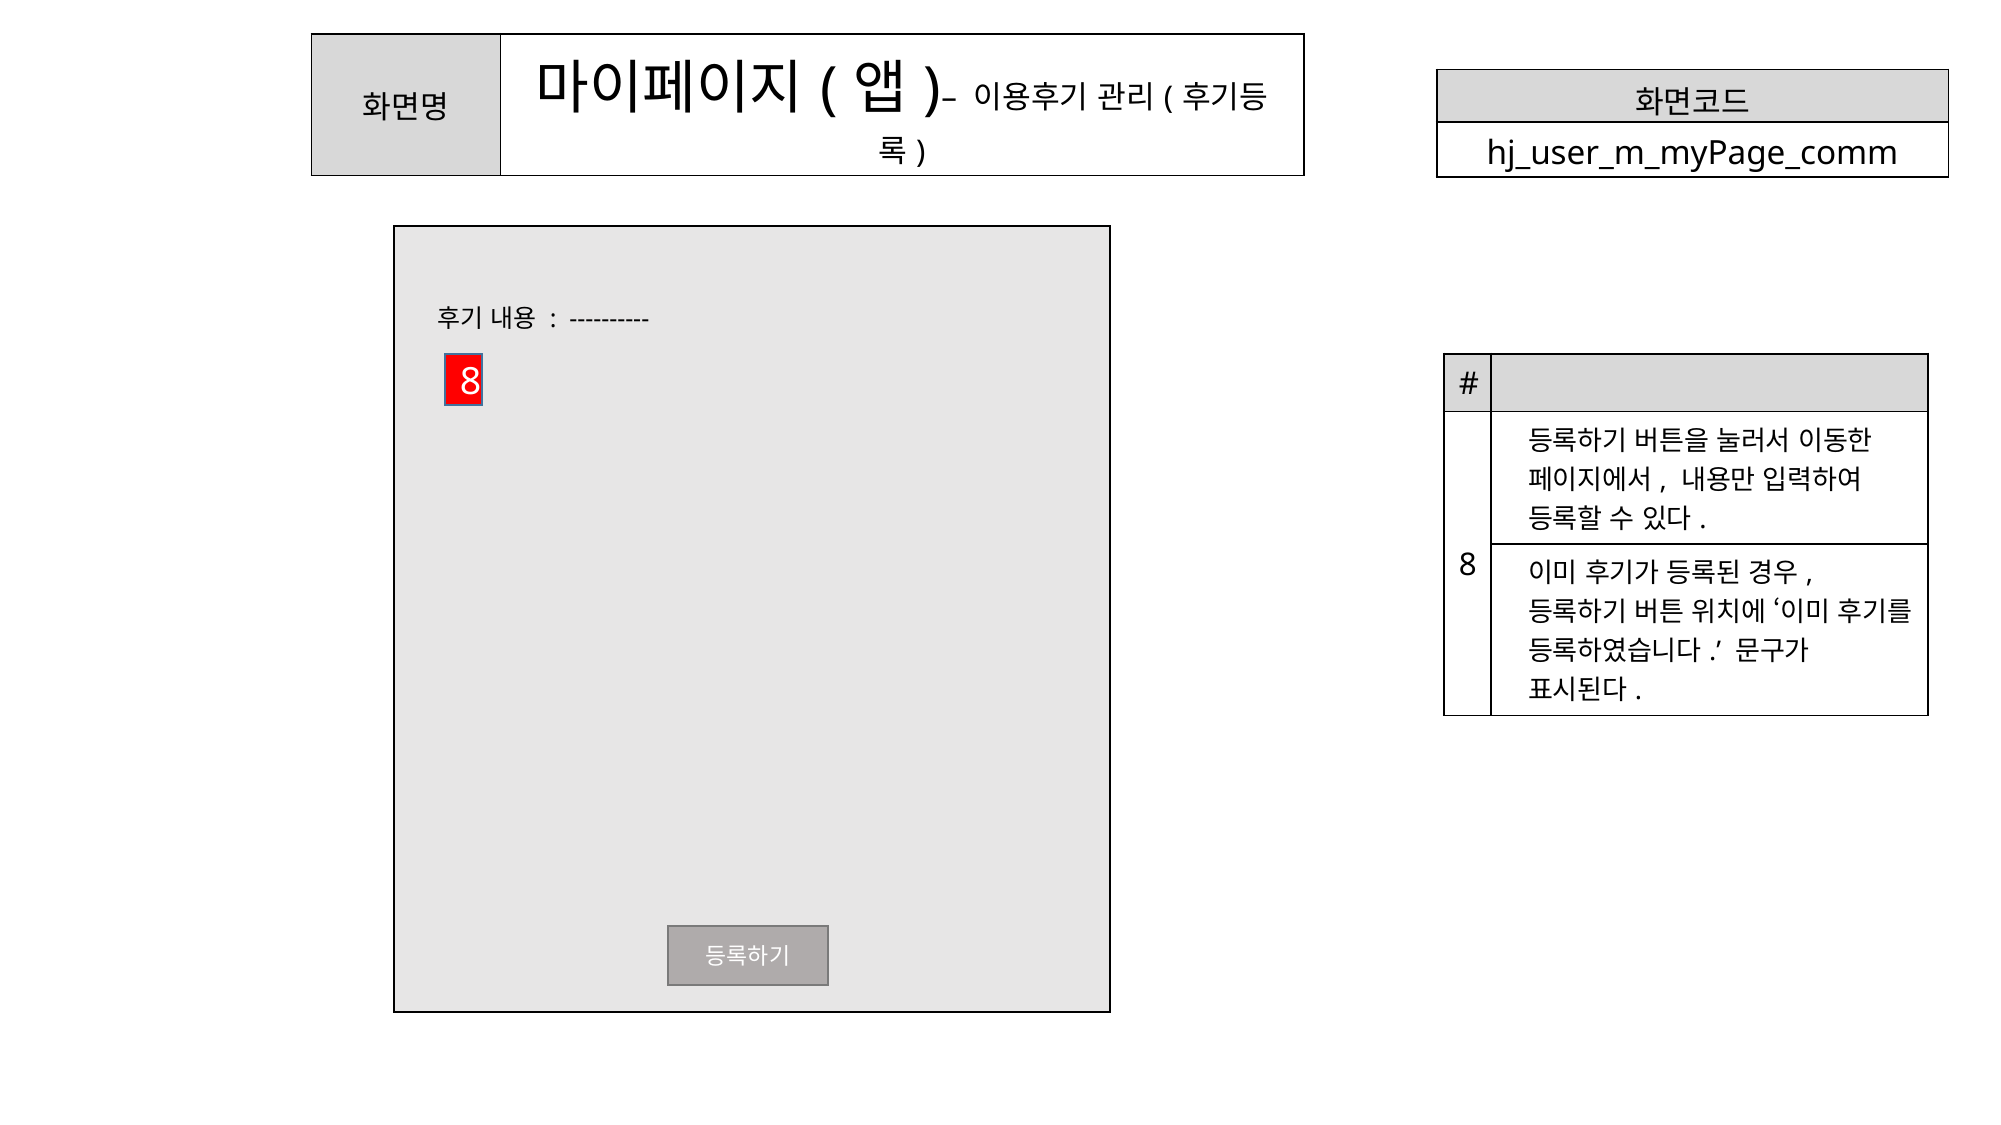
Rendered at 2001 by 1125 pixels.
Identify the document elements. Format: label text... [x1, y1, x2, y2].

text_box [393, 225, 1111, 1012]
table_header 마이페이지(앱)– 이용후기 관리(후기등록) [501, 35, 1303, 175]
table_header 화면명 [312, 35, 500, 175]
table_header [1492, 355, 1927, 411]
table_cell 8 [1445, 412, 1490, 715]
table_cell hj_user_m_myPage_comm [1438, 123, 1948, 176]
table_header # [1445, 355, 1490, 411]
table_cell 이미 후기가 등록된 경우, 등록하기 버튼 위치에 ‘이미 후기를 등록하였습니다.’ 문구가 표시된다. [1492, 545, 1927, 715]
table_cell 등록하기 버튼을 눌러서 이동한 페이지에서, 내용만 입력하여 등록할 수 있다. [1492, 412, 1927, 543]
table_header 화면코드 [1438, 70, 1948, 121]
